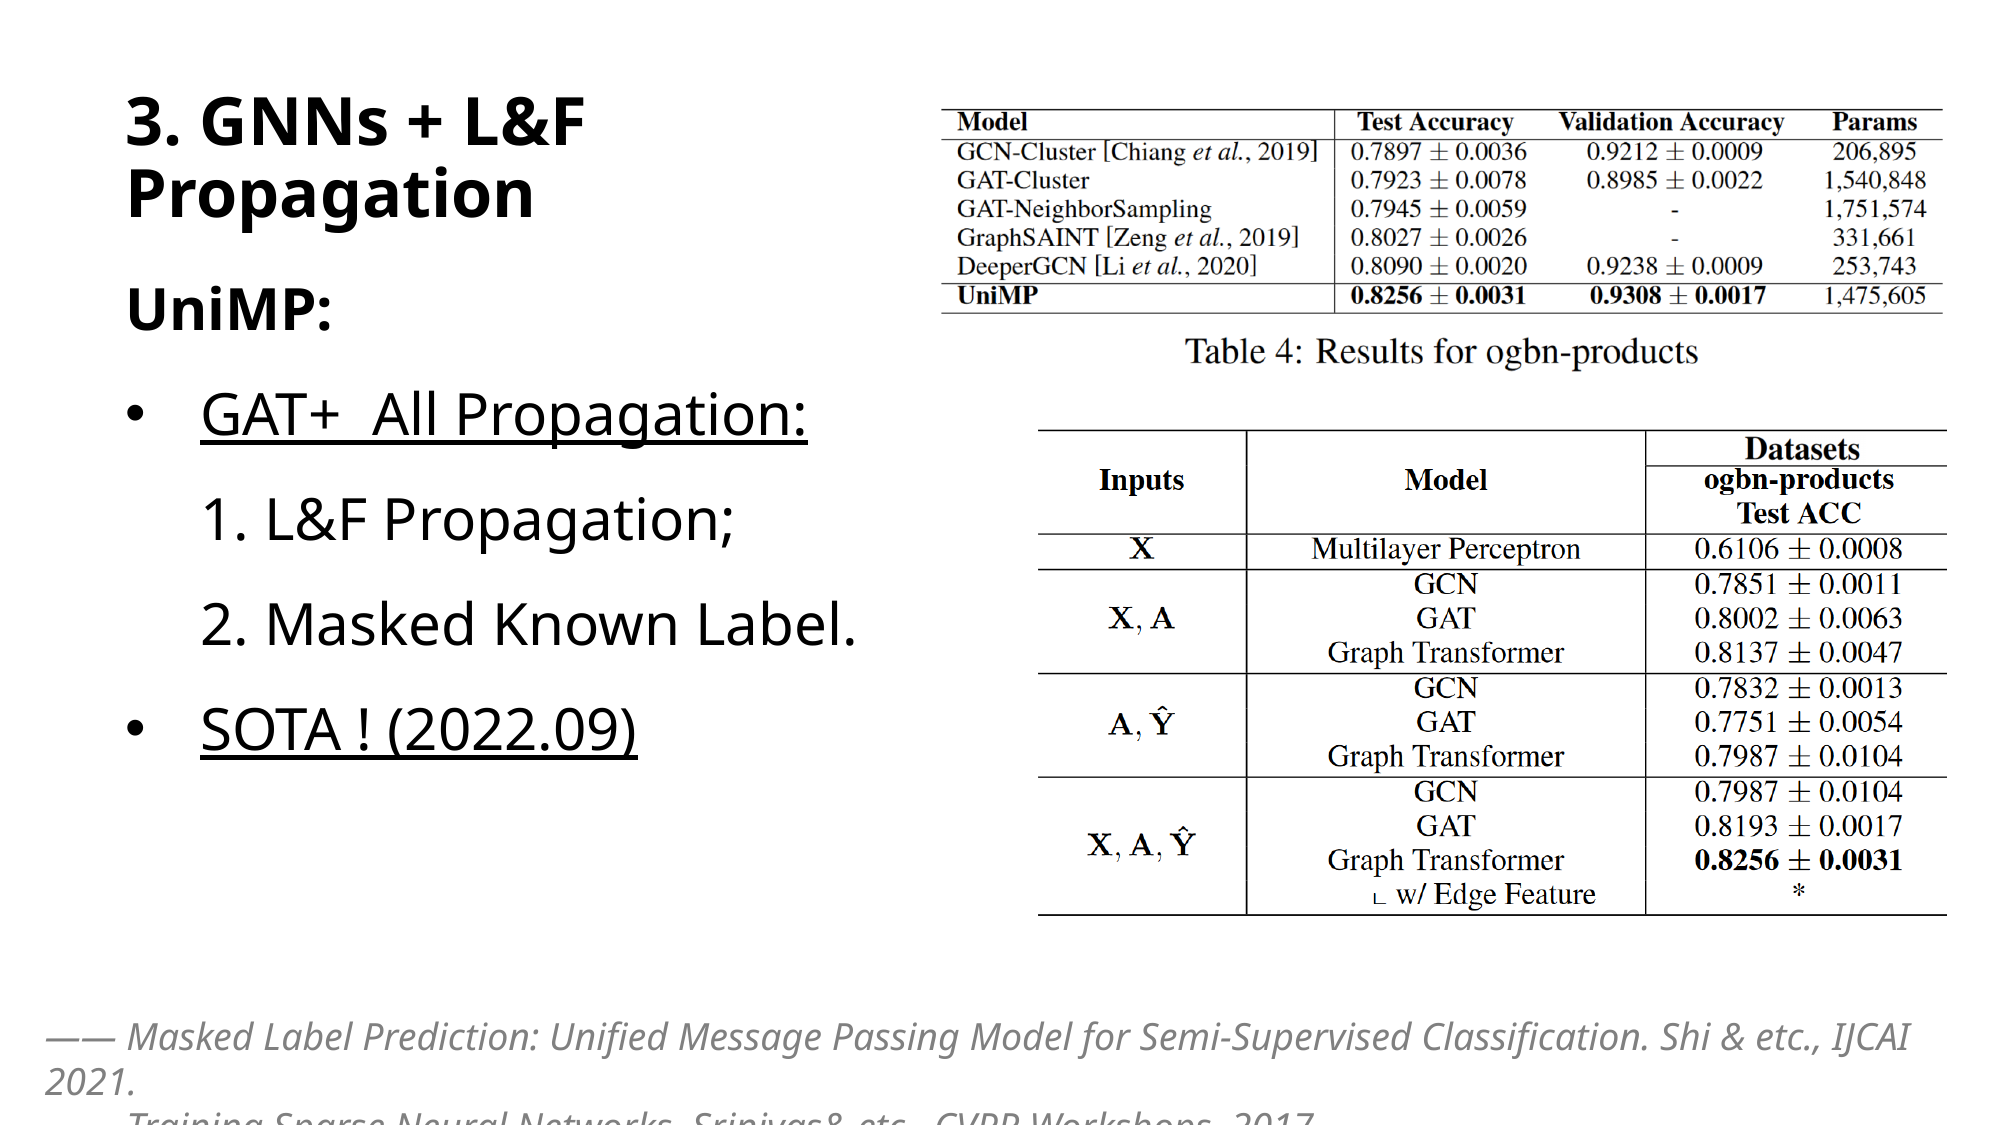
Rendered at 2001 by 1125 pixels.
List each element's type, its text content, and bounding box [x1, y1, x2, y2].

text_box UniMP: GAT+ All Propagation: 1. L&F Propagation; 2. Masked Known Label. SOTA ! (2022.09) [110, 230, 986, 770]
text_box —— Masked Label Prediction: Unified Message Passing Model for Semi-Supervised Classification. Shi & etc., IJCAI 2021. —— Training Sparse Neural Networks. Srinivas& etc., CVPR Workshops, 2017. [30, 1005, 1999, 1125]
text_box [1014, 407, 1947, 935]
title 3. GNNs + L&F Propagation [110, 65, 1000, 230]
picture [923, 86, 1965, 374]
